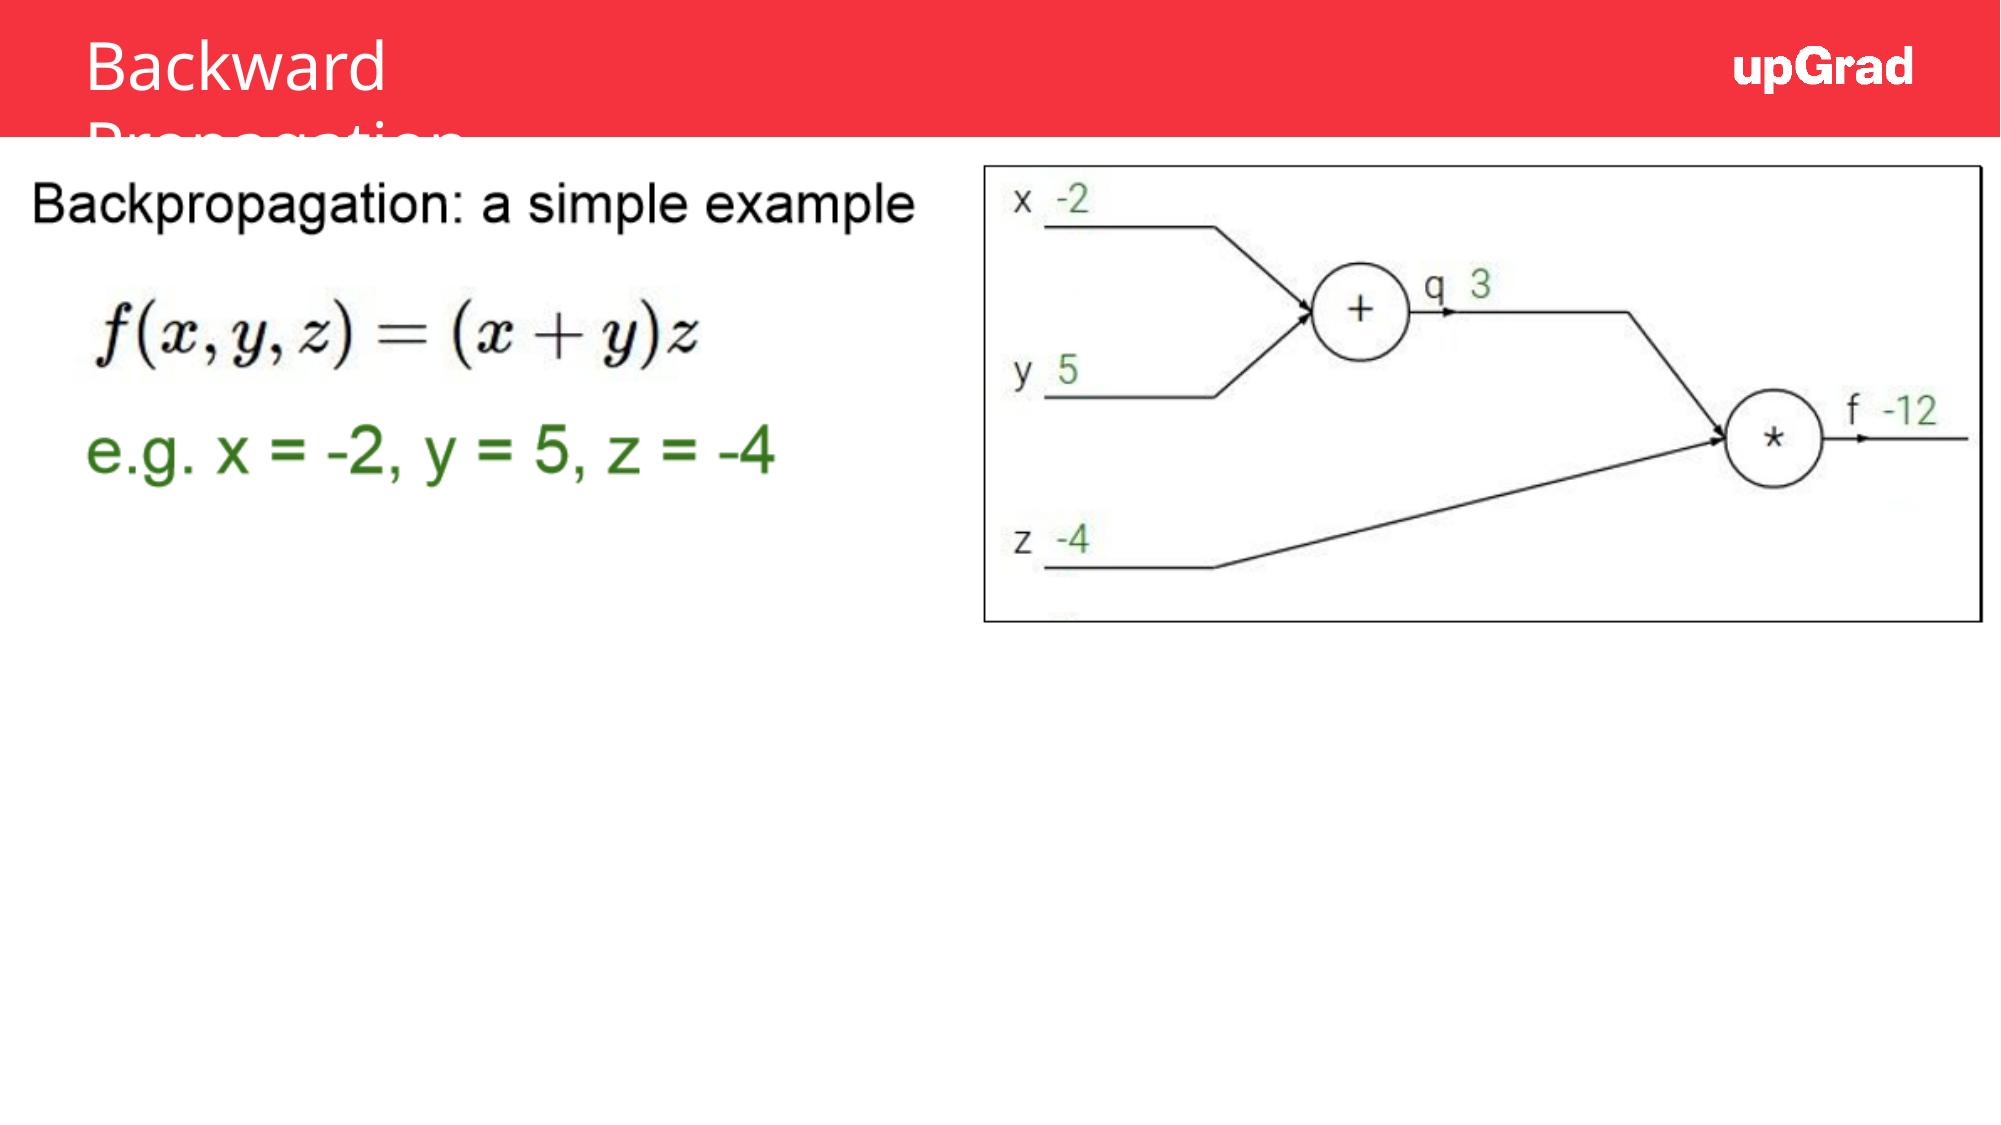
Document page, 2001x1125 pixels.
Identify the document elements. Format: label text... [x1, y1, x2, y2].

picture [1734, 46, 1913, 94]
picture [0, 137, 2000, 1107]
text_box Backward Propagation [82, 21, 742, 134]
